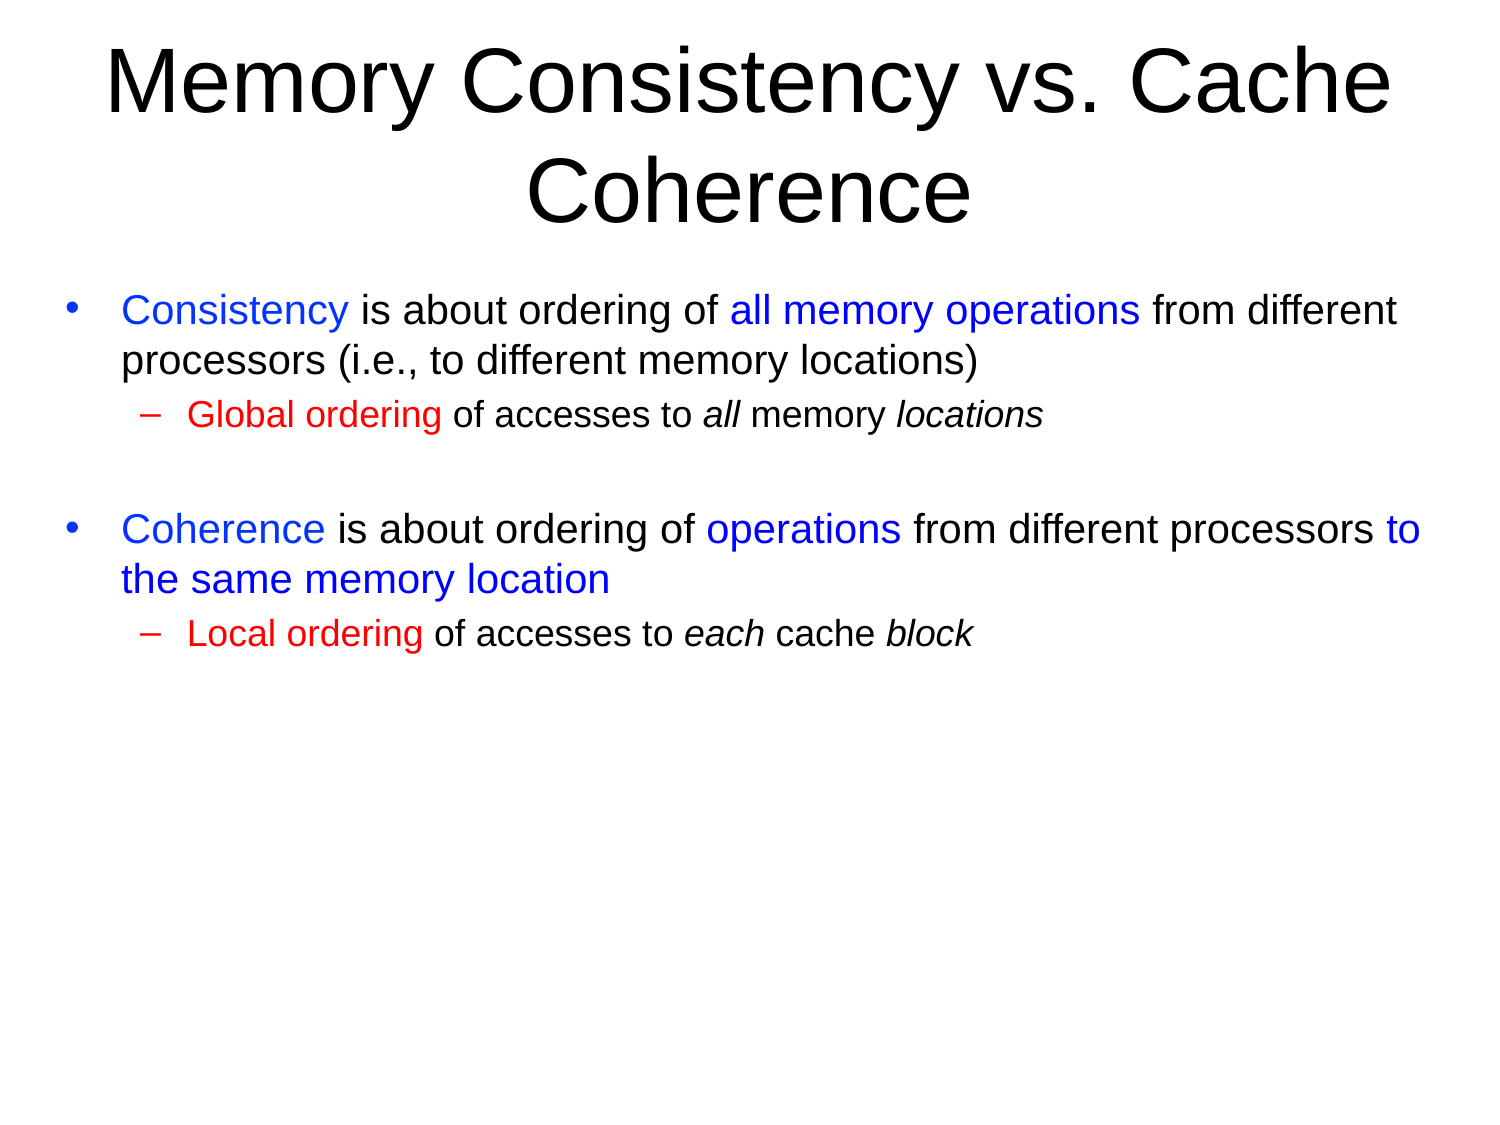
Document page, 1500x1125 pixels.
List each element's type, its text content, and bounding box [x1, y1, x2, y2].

title Memory Consistency vs. Cache Coherence [75, 37, 1425, 225]
list Consistency is about ordering of all memory operations from different processors (i.e., to different memory locations) Global ordering of accesses to all memory locations Coherence is about ordering of operations from different processors to the same memory location Local ordering of accesses to each cache block [50, 275, 1463, 1104]
